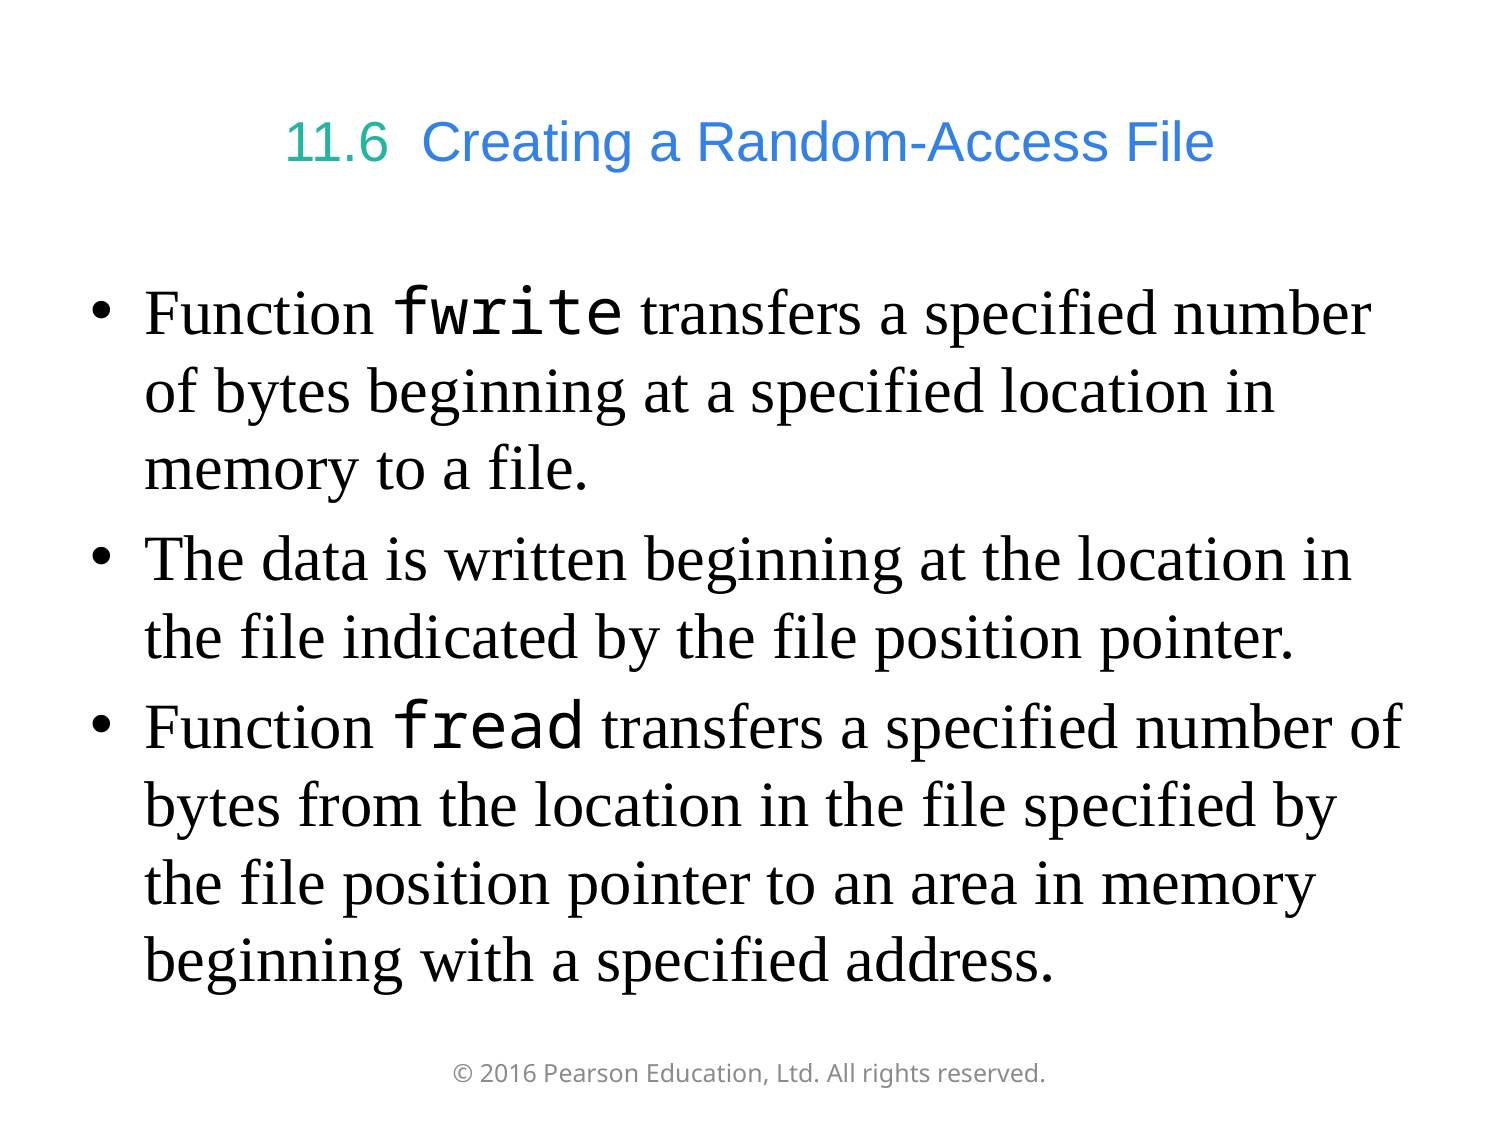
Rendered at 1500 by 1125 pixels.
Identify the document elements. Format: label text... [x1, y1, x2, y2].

footer © 2016 Pearson Education, Ltd. All rights reserved. [262, 1042, 1238, 1103]
list Function fwrite transfers a specified number of bytes beginning at a specified location in memory to a file. The data is written beginning at the location in the file indicated by the file position pointer. Function fread transfers a specified number of bytes from the location in the file specified by the file position pointer to an area in memory beginning with a specified address. [75, 262, 1425, 1005]
title 11.6 Creating a Random-Access File [75, 45, 1425, 233]
